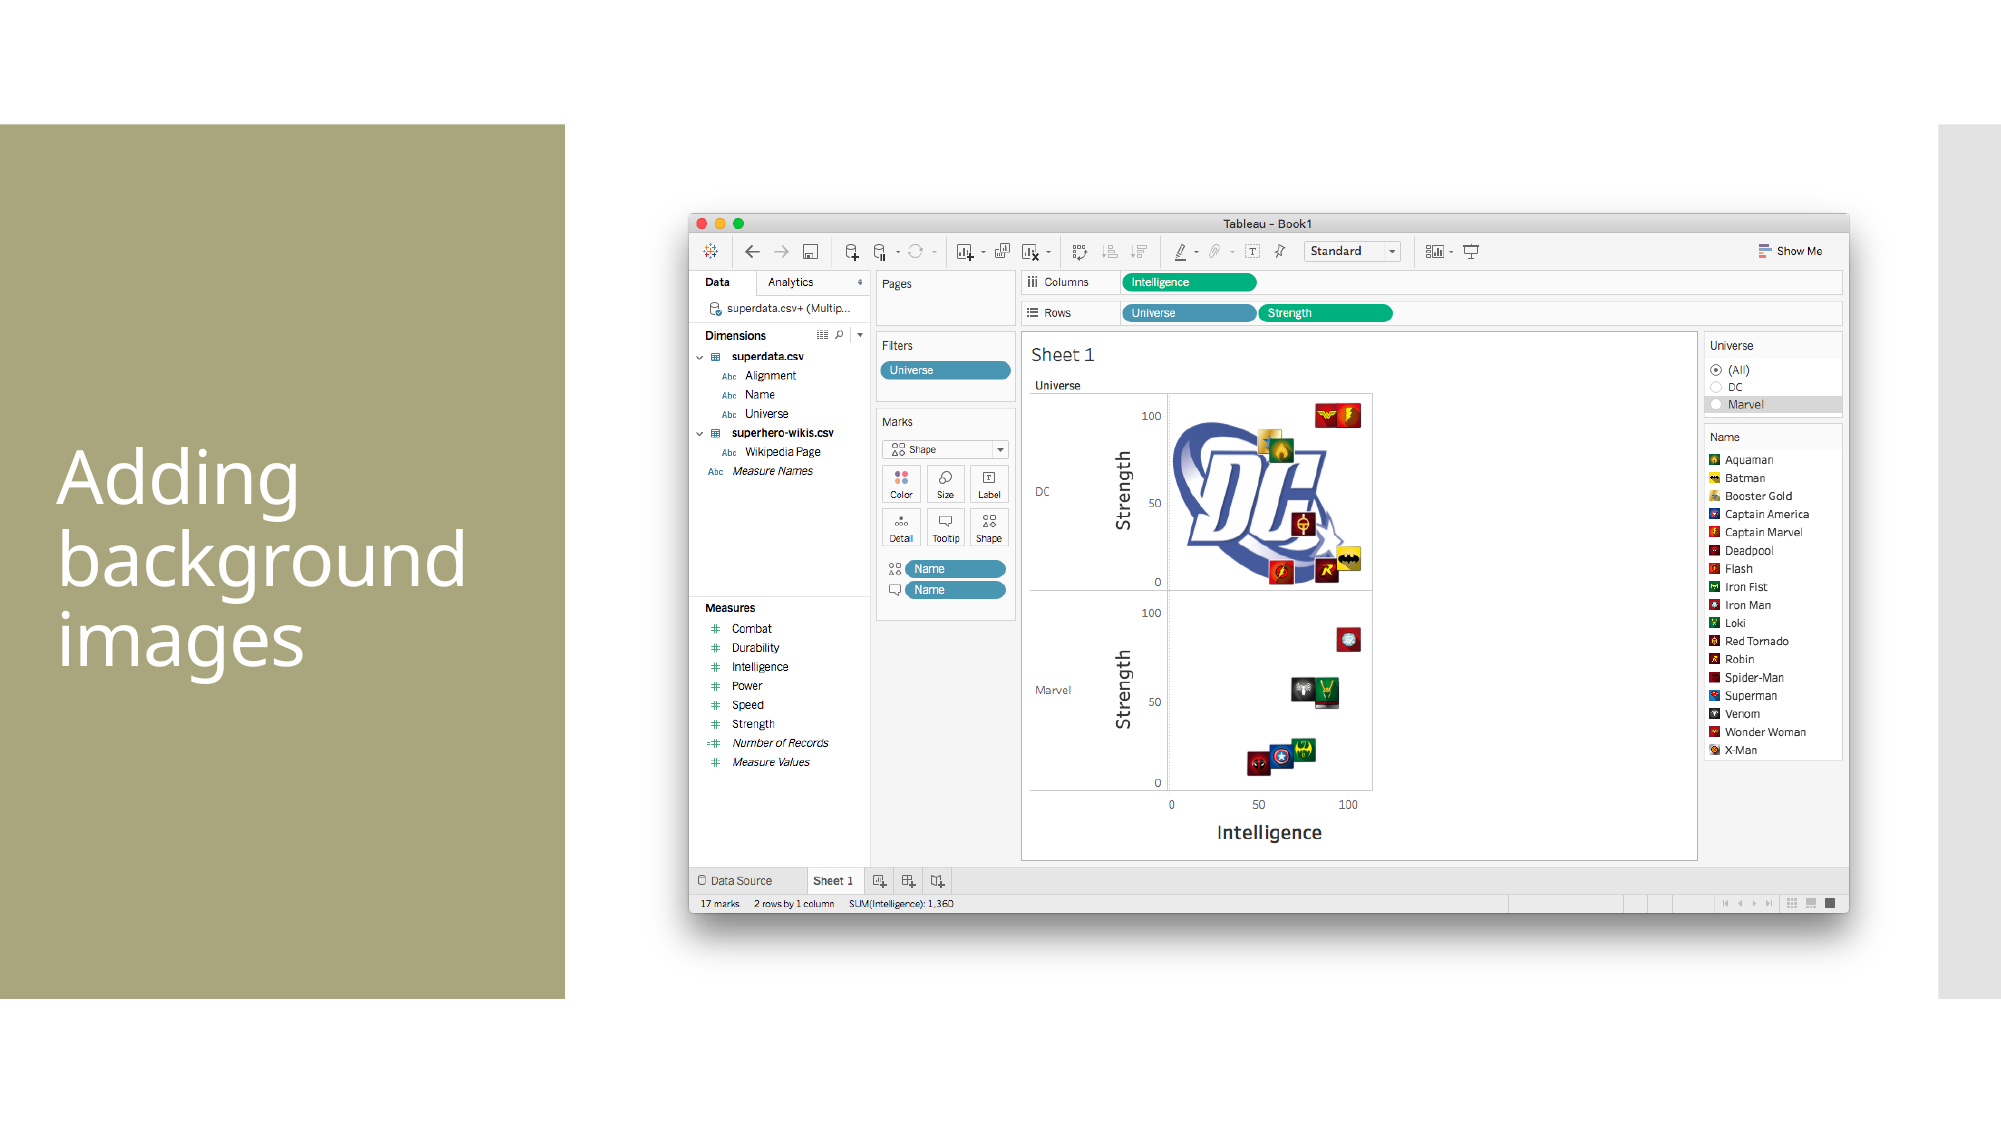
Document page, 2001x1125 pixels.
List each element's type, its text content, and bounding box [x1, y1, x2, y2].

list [638, 184, 1900, 985]
text_box Adding background images [41, 184, 525, 940]
